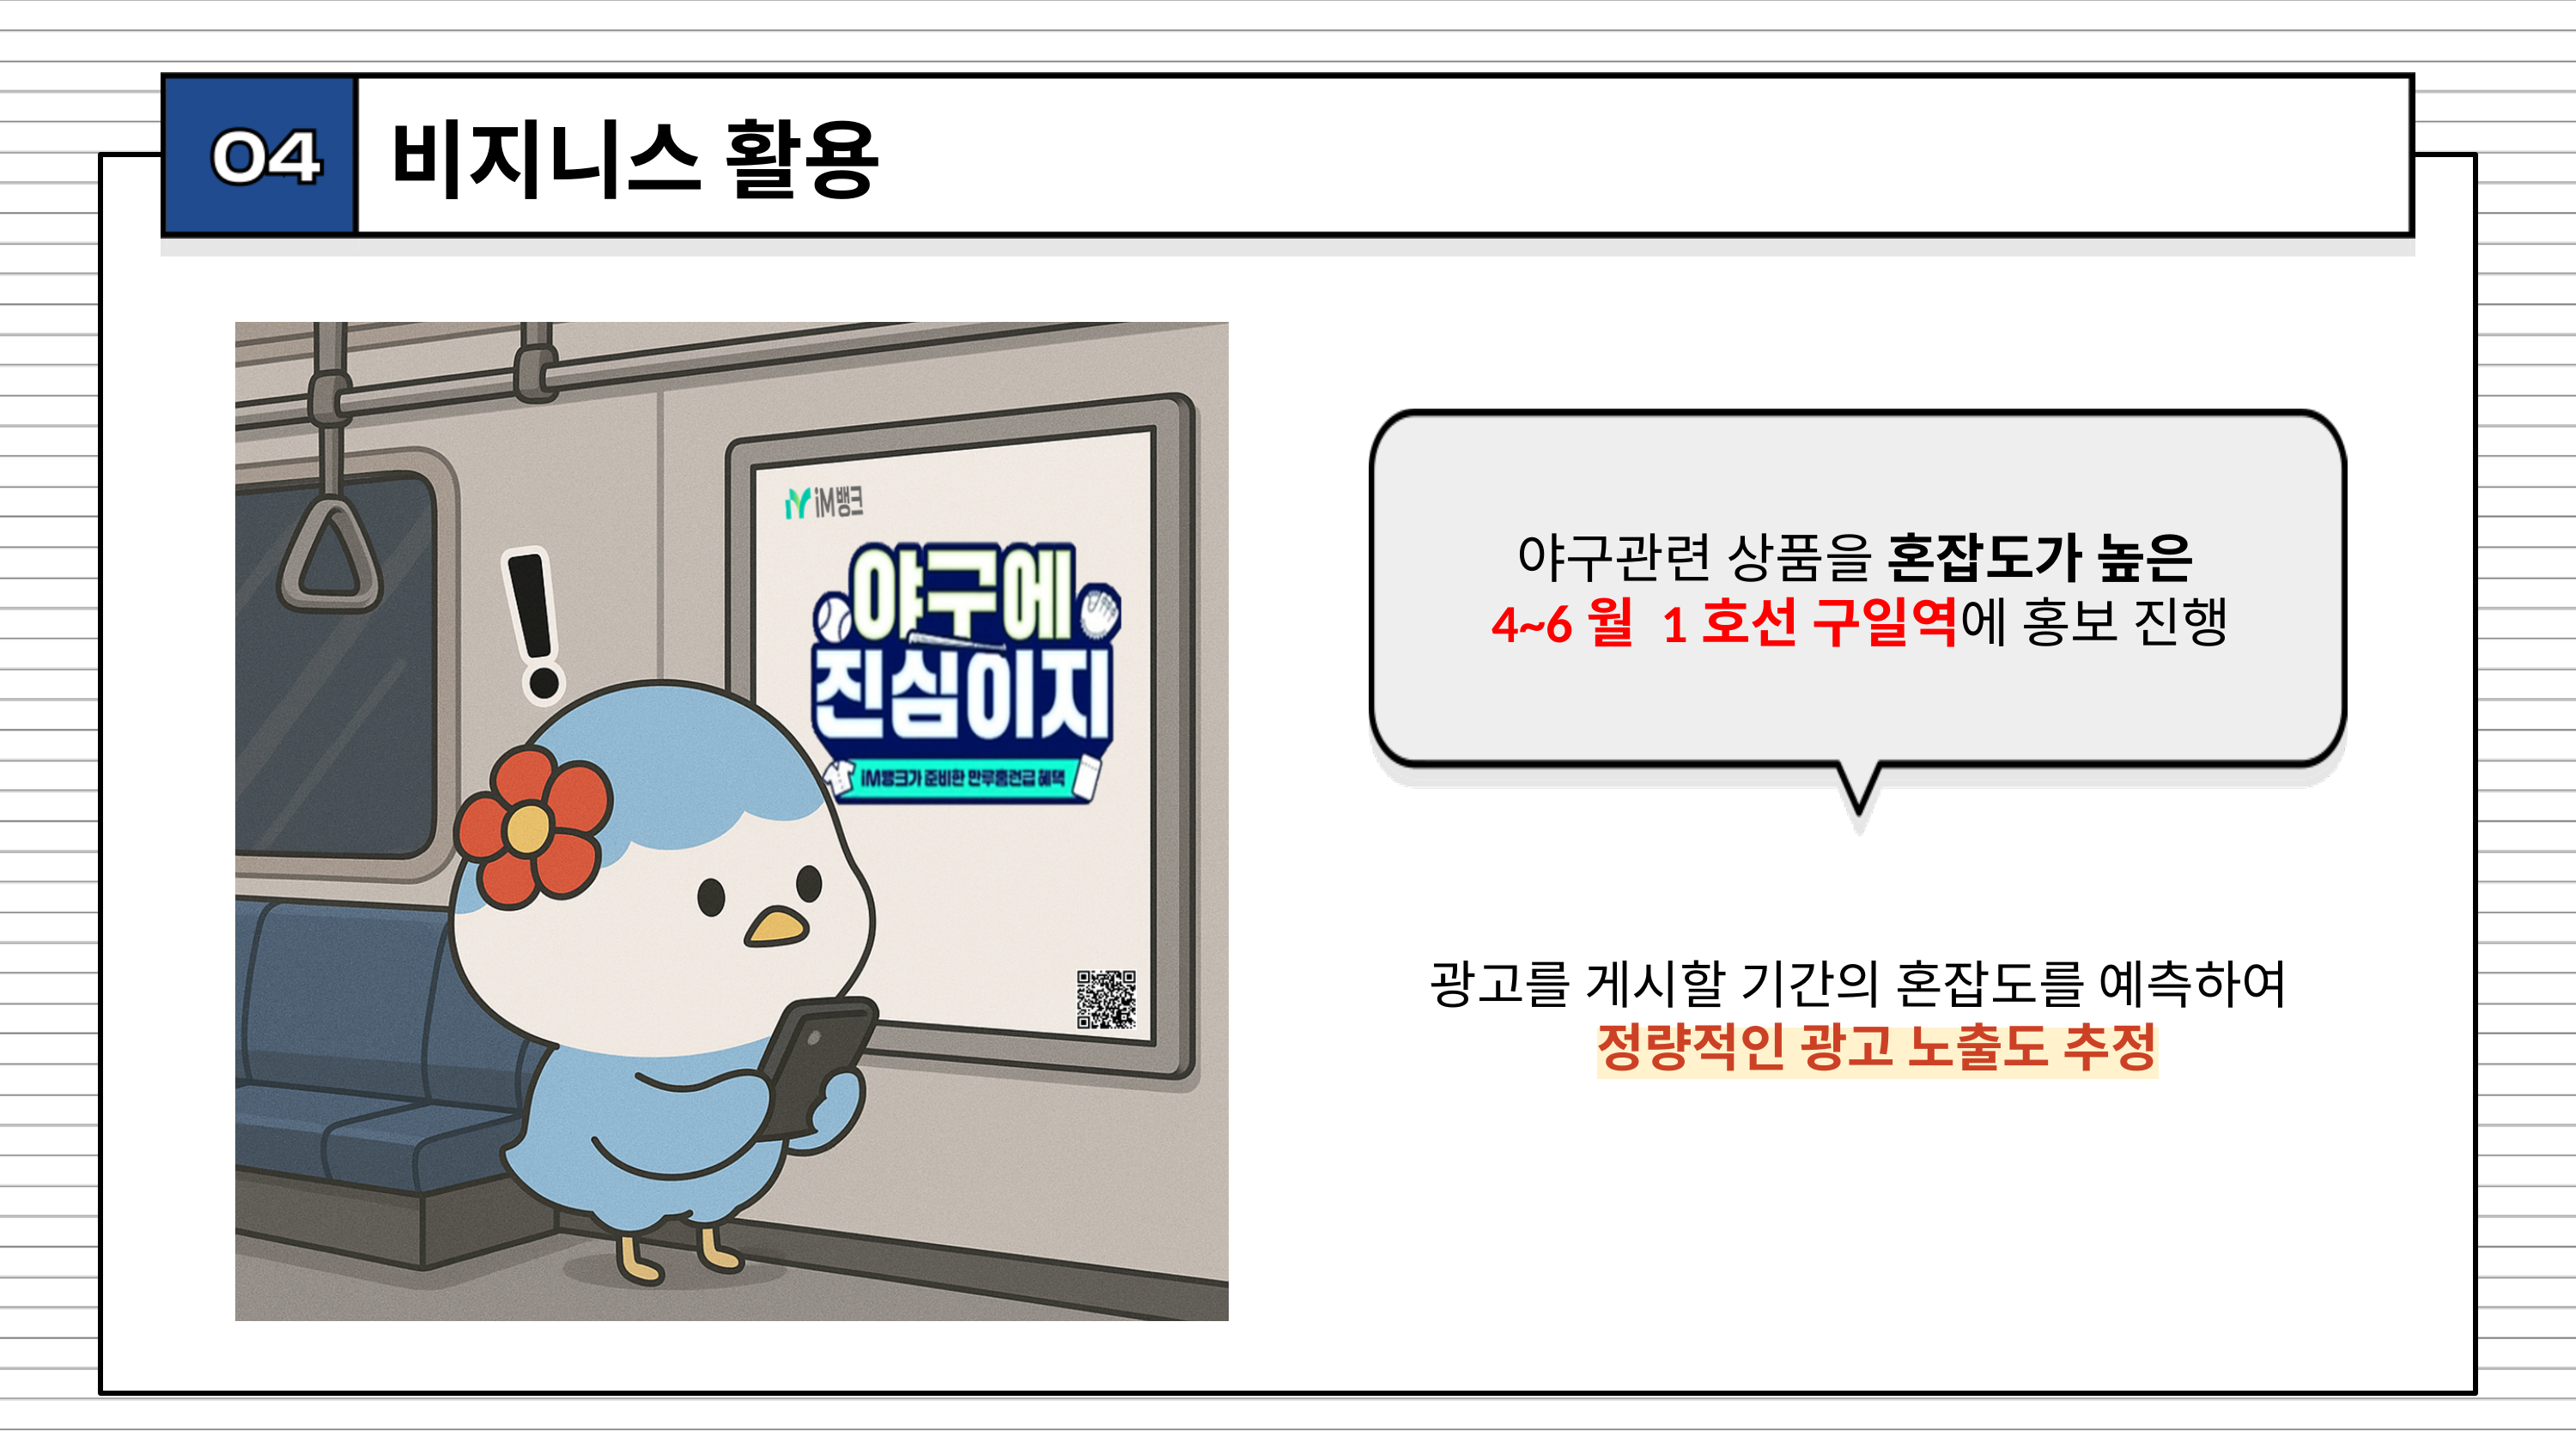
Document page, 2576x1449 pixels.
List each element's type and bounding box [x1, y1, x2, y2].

text_box [0, 0, 2576, 1449]
picture [235, 321, 1229, 1321]
picture [1369, 409, 2348, 822]
